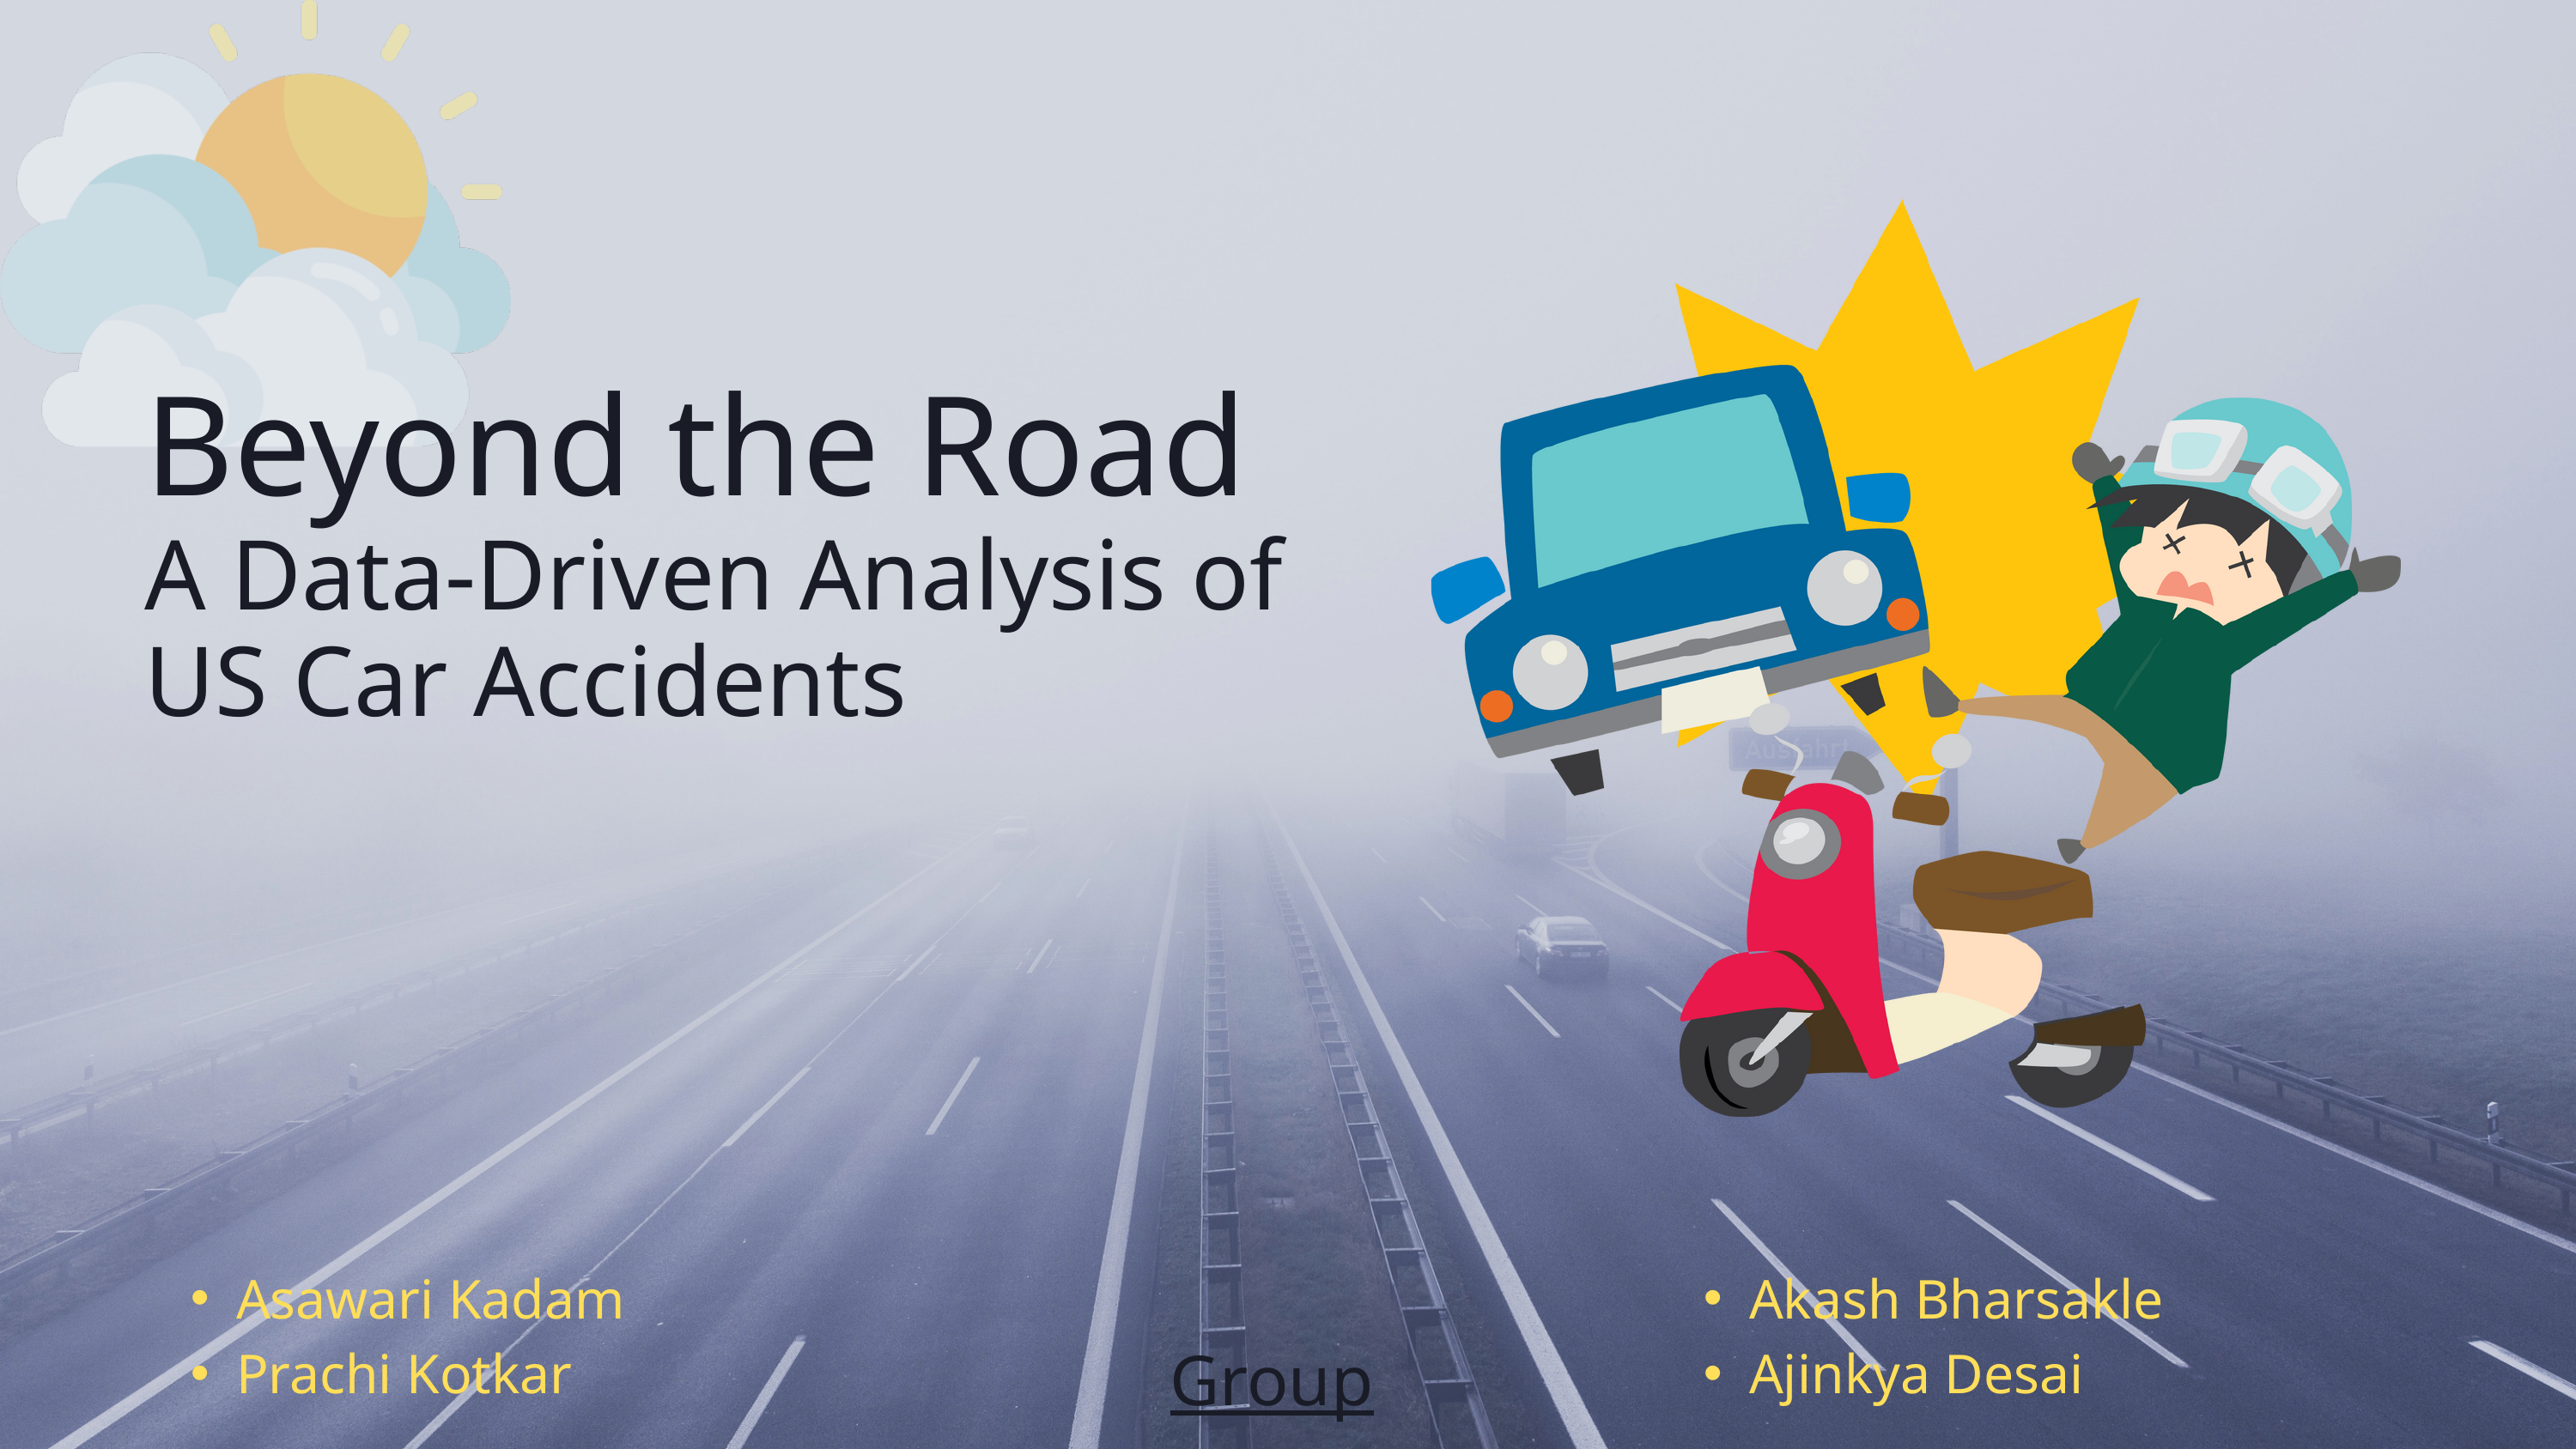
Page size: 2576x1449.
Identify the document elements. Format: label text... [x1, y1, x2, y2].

text_box Akash Bharsakle Ajinkya Desai [1657, 1254, 2281, 1405]
text_box Asawari Kadam Prachi Kotkar [144, 1254, 769, 1405]
text_box [0, 0, 511, 448]
text_box [0, 0, 2576, 1449]
text_box Group 1 [1116, 1322, 1374, 1449]
text_box Beyond the Road A Data-Driven Analysis of US Car Accidents [144, 372, 1391, 736]
text_box [1431, 199, 2401, 1117]
